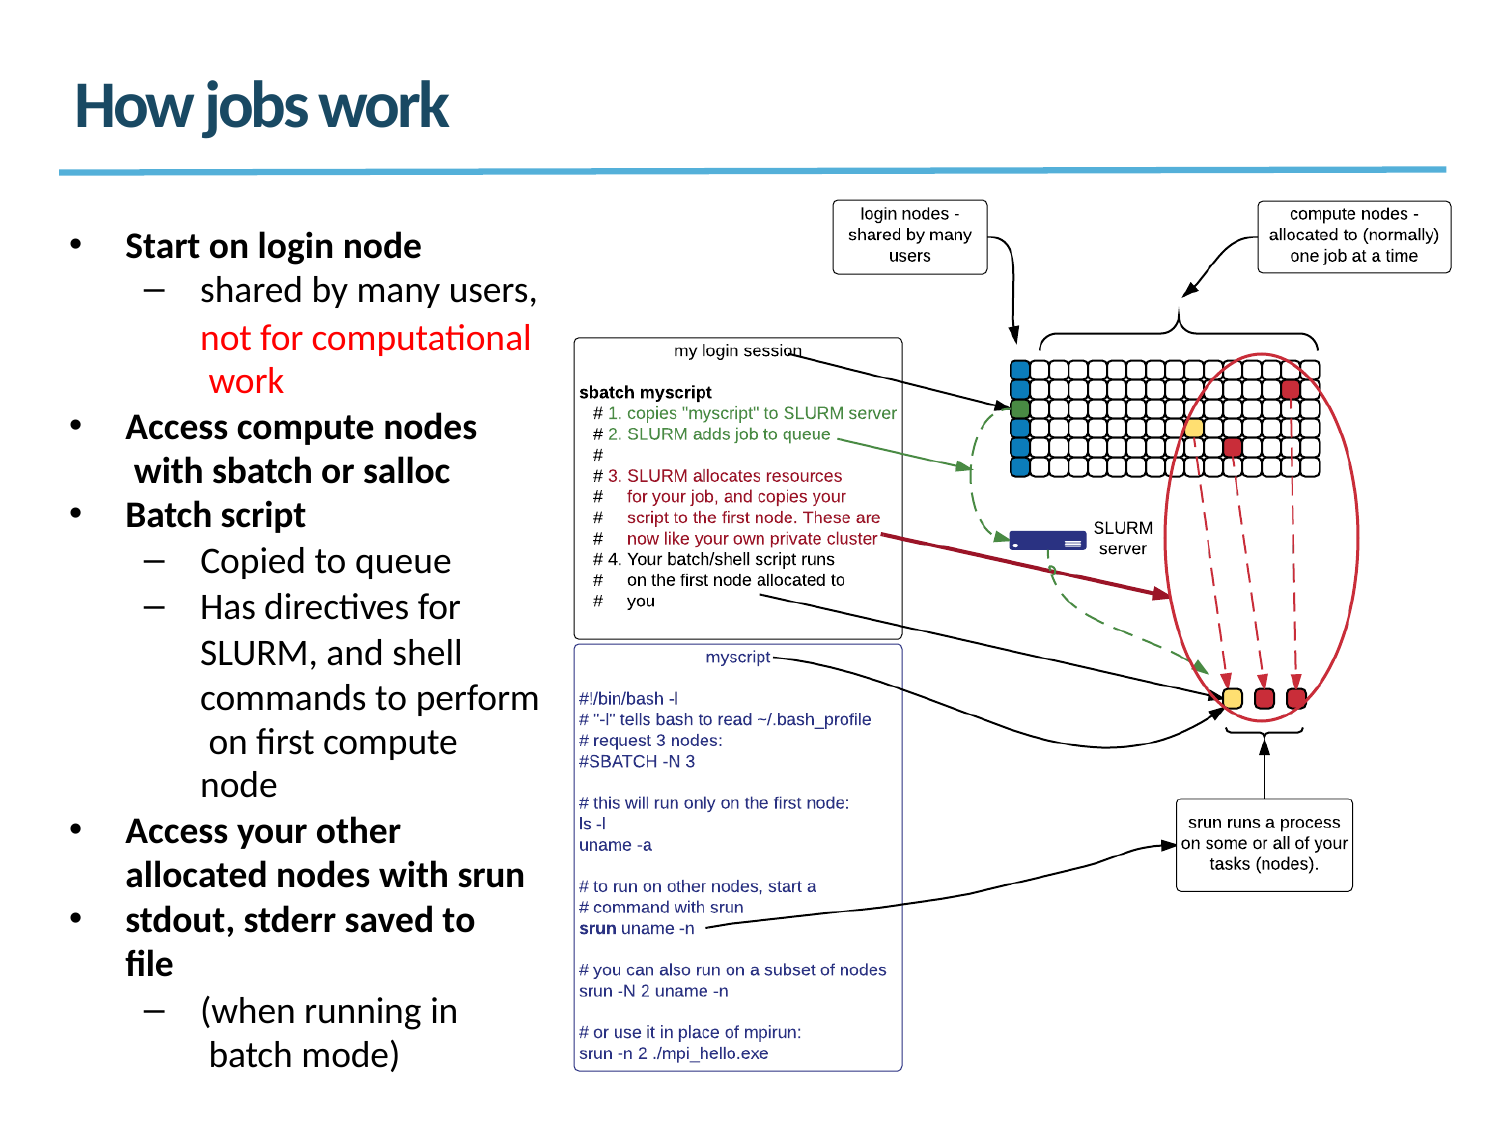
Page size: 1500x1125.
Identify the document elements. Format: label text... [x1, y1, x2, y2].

text_box [535, 180, 1489, 1109]
text_box Start on login node shared by many users, not for computational work Access compute nodes with sbatch or salloc Batch script Copied to queue Has directives for SLURM, and shell commands to perform on ﬁrst compute node Access your other allocated nodes with srun stdout, stderr saved to ﬁle (when running in batch mode) [67, 219, 535, 1075]
title How jobs work [72, 58, 471, 219]
